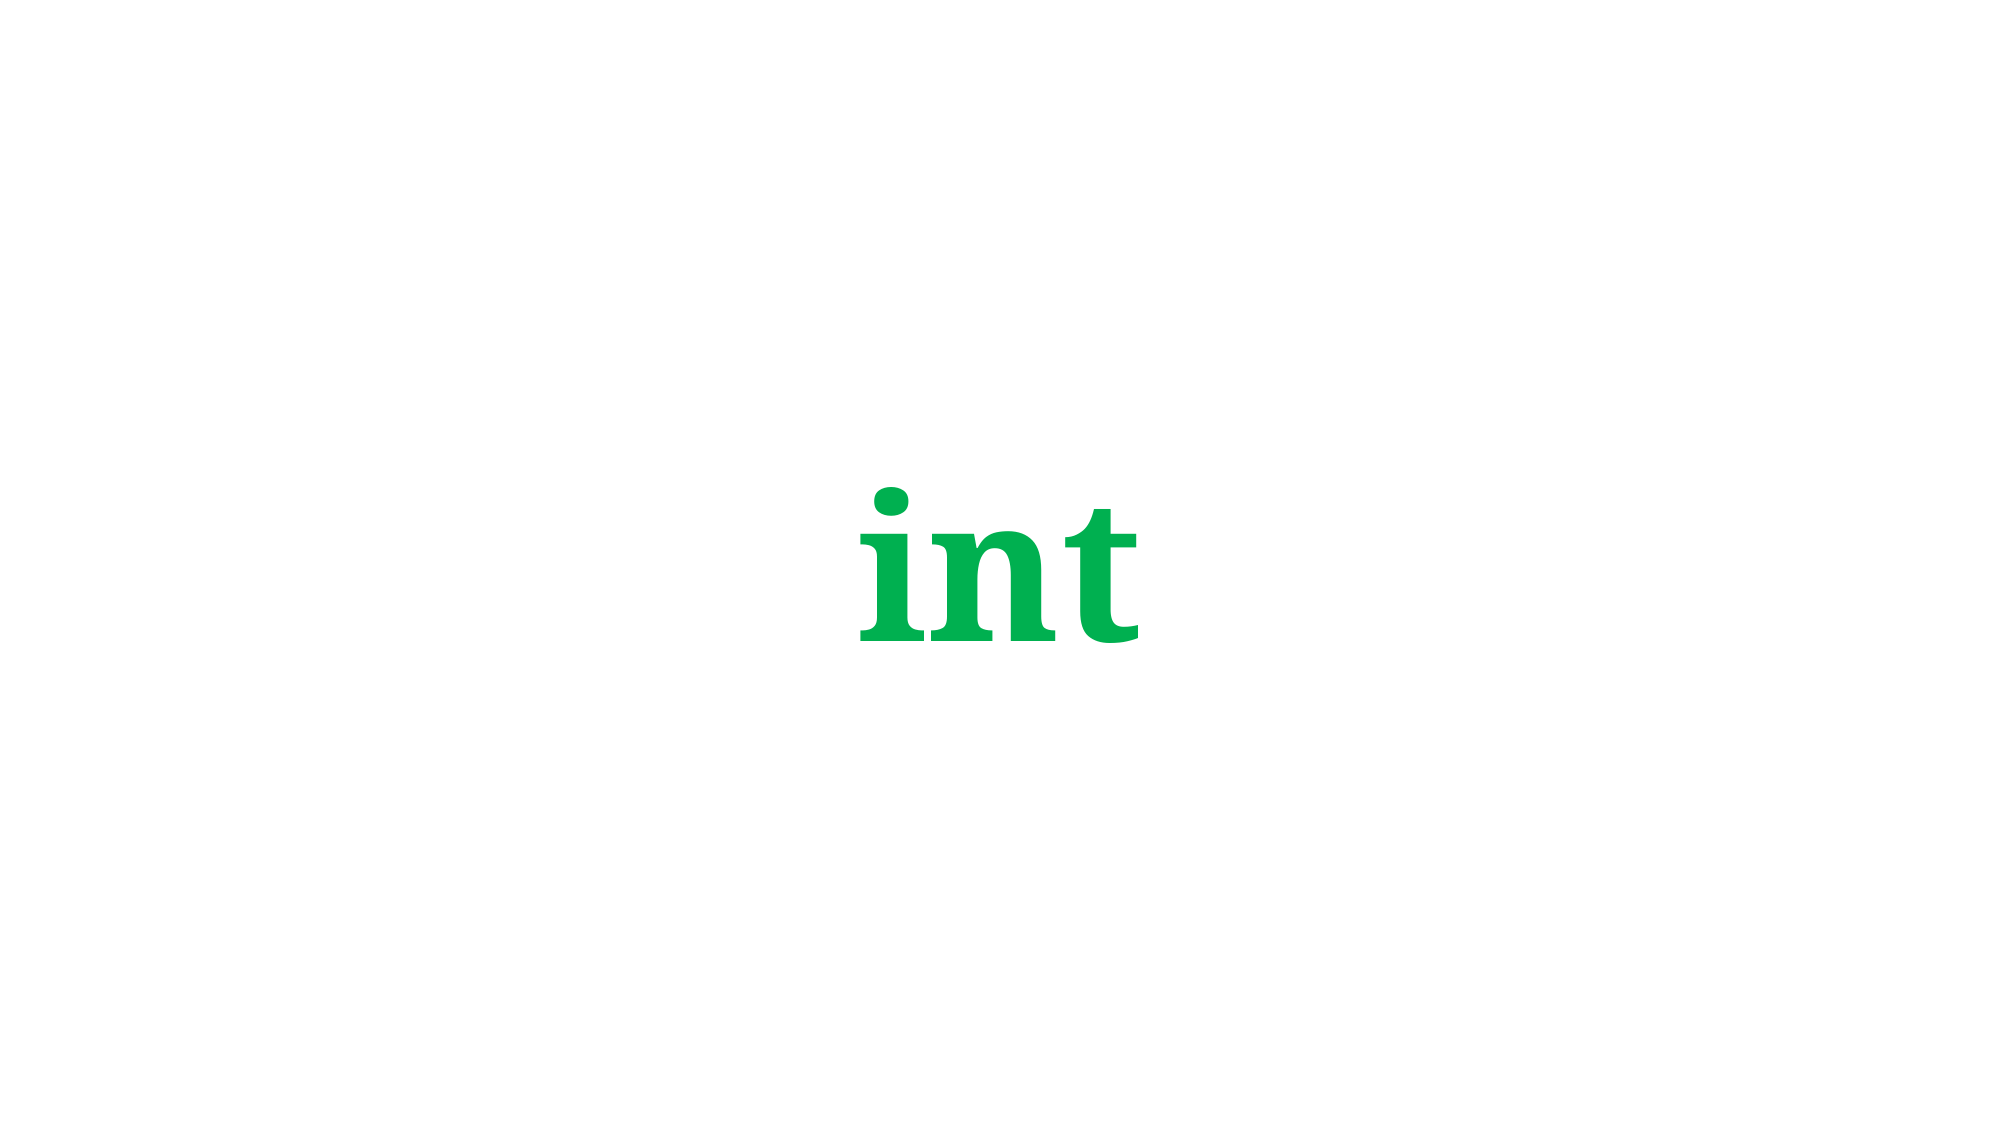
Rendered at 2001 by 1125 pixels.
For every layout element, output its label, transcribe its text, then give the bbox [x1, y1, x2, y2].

text_box int [502, 433, 1498, 689]
